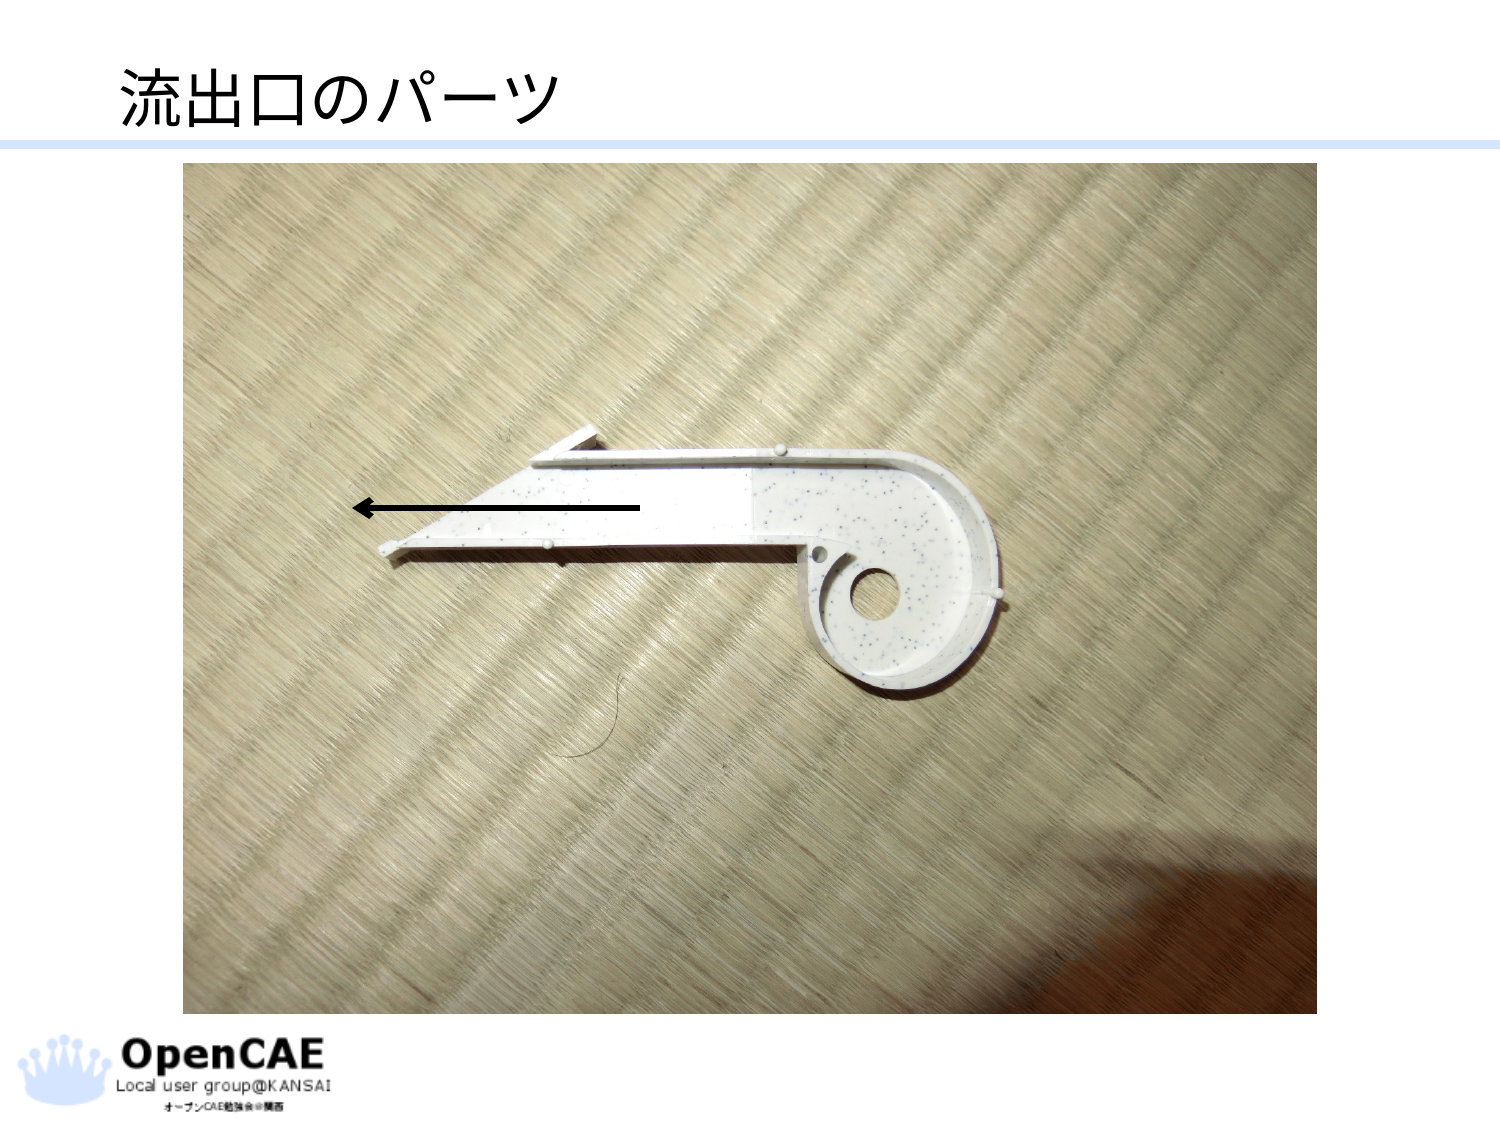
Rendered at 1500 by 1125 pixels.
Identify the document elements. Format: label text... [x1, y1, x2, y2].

picture [0, 1022, 338, 1123]
title 流出口のパーツ [103, 59, 1397, 145]
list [183, 163, 1317, 1014]
